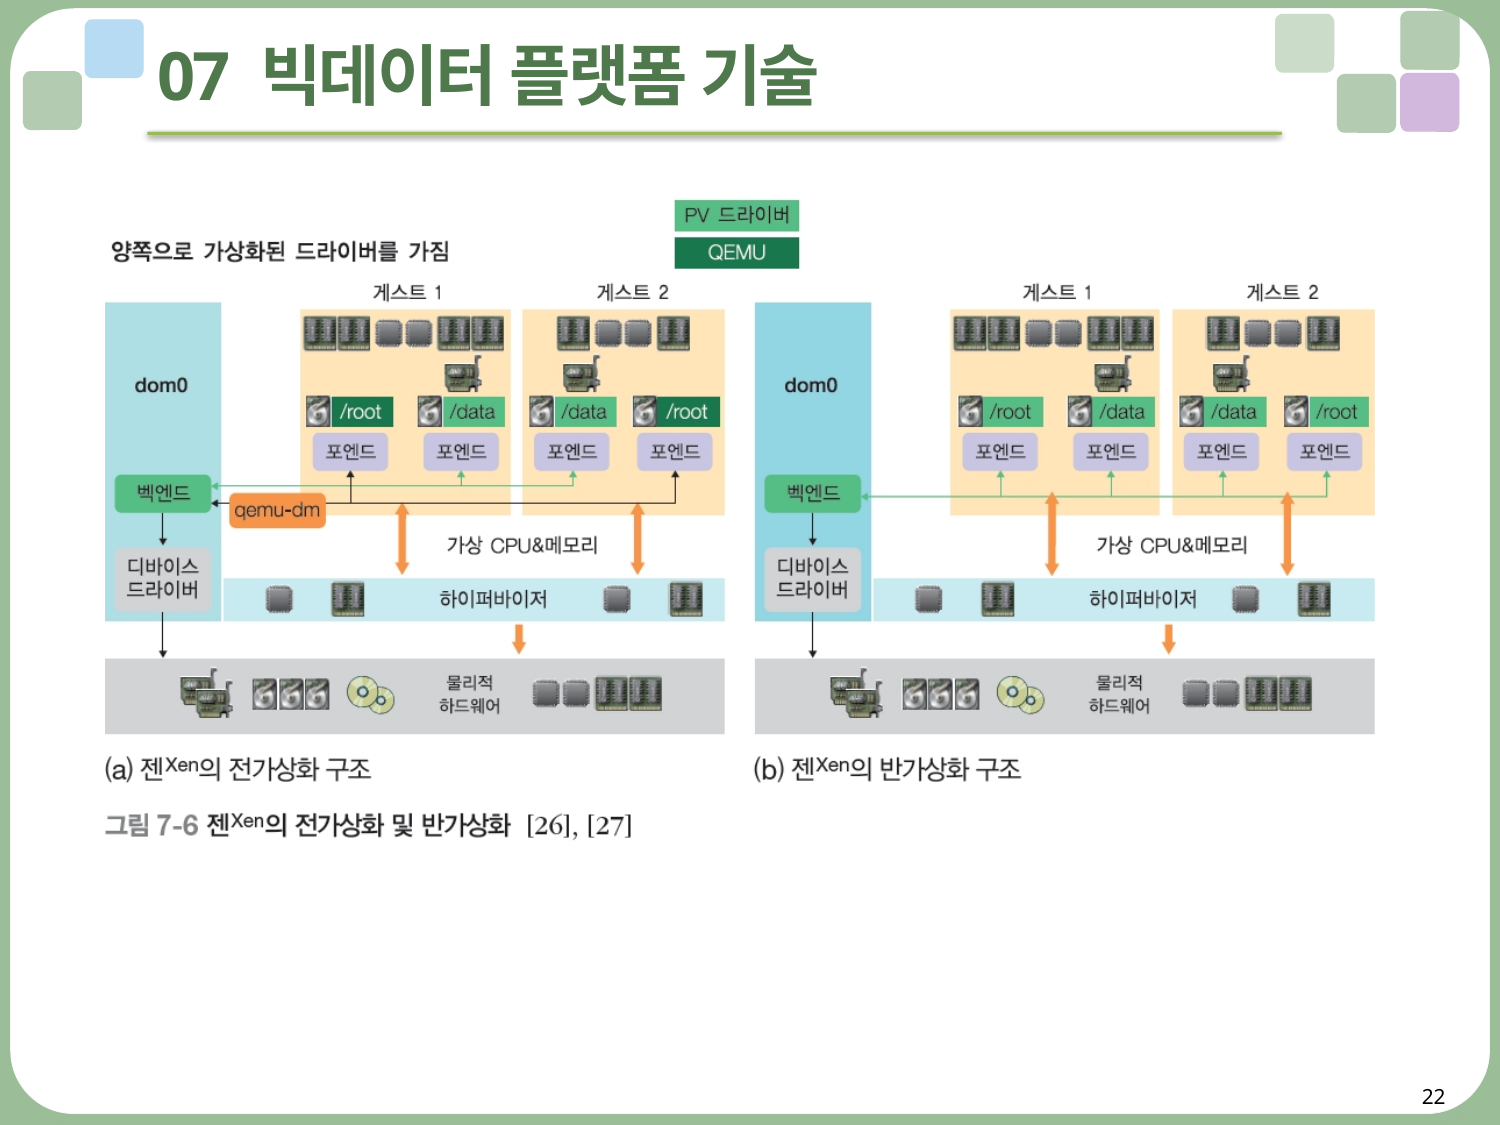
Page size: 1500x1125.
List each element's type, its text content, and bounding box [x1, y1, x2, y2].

picture [0, 0, 1500, 1125]
title 07 빅데이터 플랫폼 기술 [142, 25, 1459, 123]
